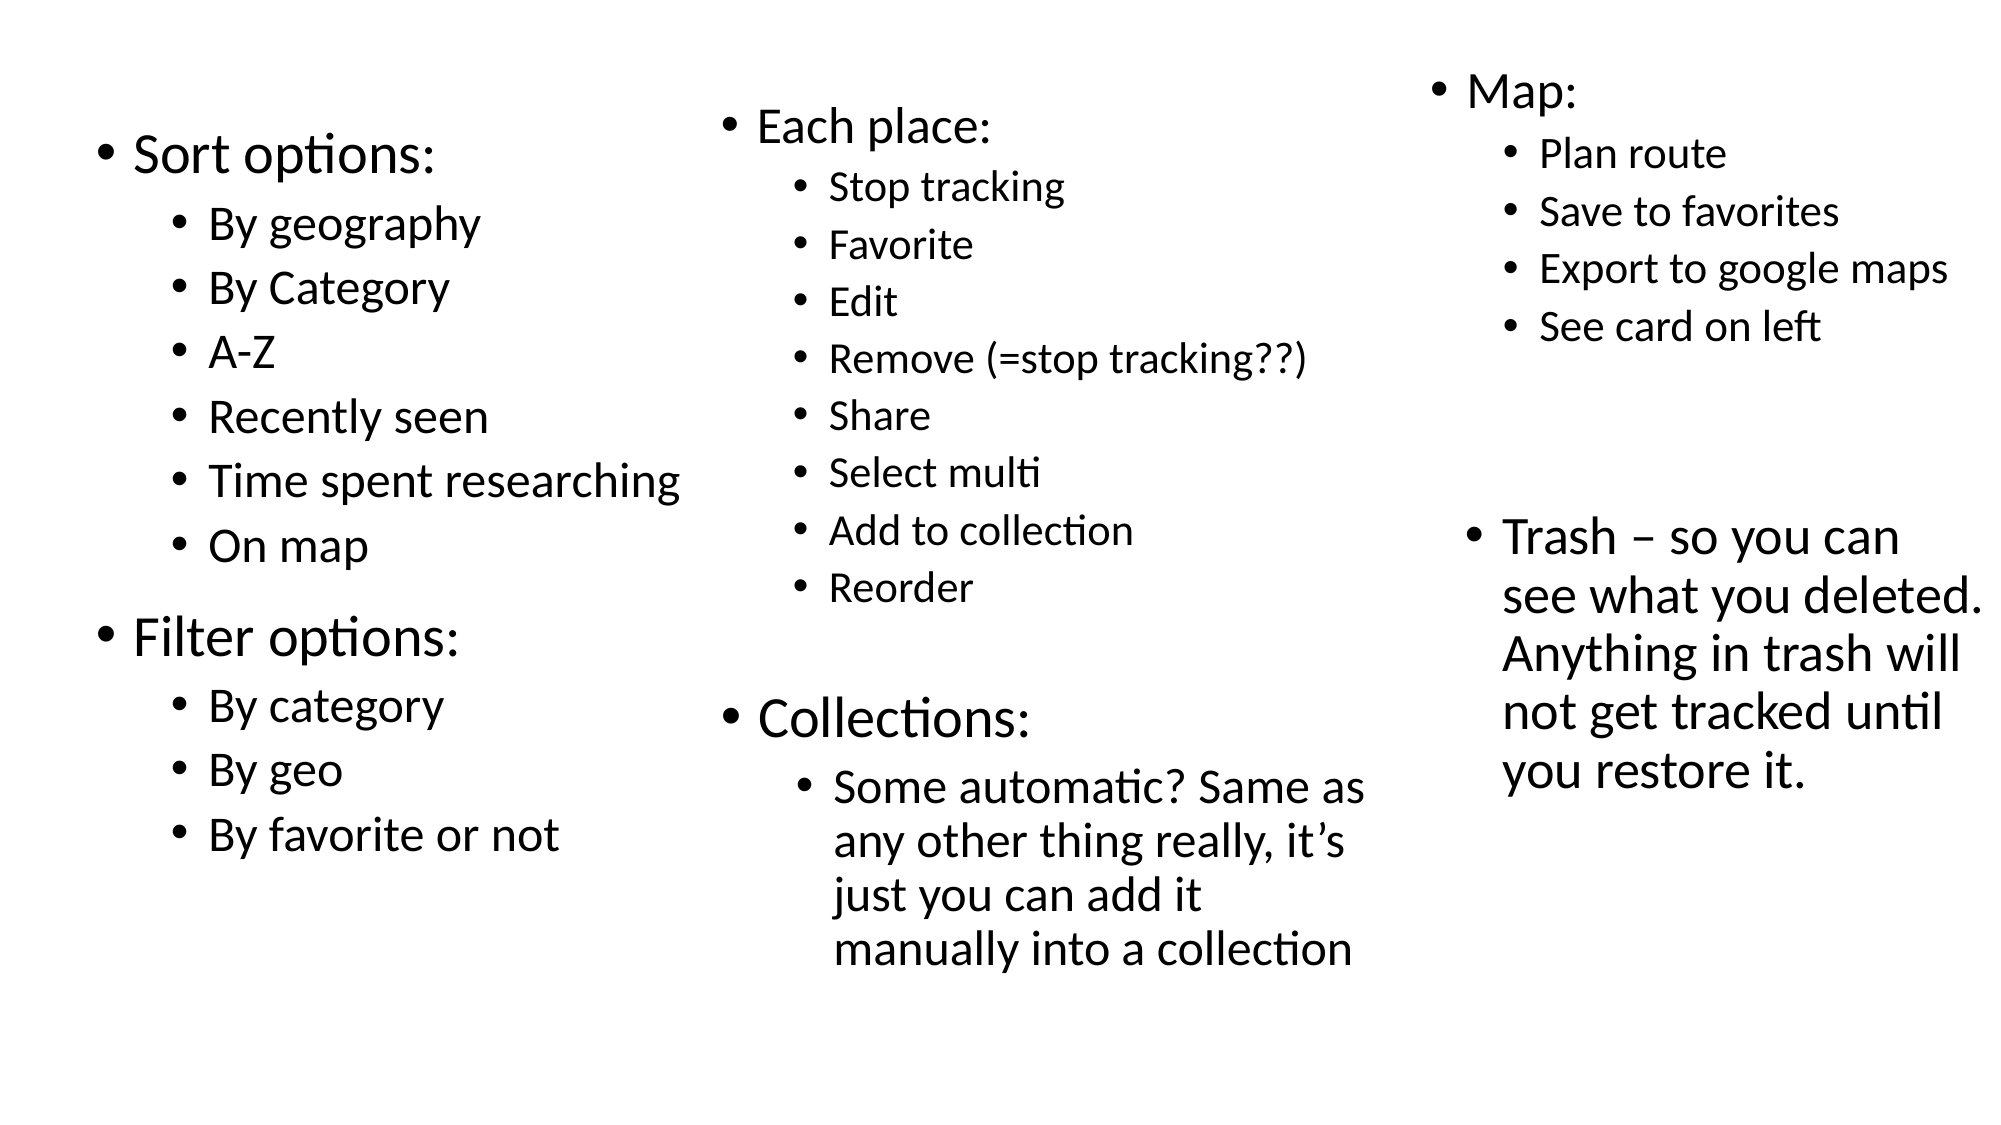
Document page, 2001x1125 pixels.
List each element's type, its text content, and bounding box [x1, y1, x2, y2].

text_box Filter options: By category By geo By favorite or not [80, 598, 790, 1081]
text_box Each place: Stop tracking Favorite Edit Remove (=stop tracking??) Share Select multi Add to collection Reorder [705, 91, 1415, 625]
text_box Map: Plan route Save to favorites Export to google maps See card on left [1415, 56, 1966, 369]
text_box Trash – so you can see what you deleted. Anything in trash will not get tracked until you restore it. [1449, 500, 2000, 813]
list Sort options: By geography By Category A-Z Recently seen Time spent researching On map [80, 116, 705, 598]
text_box Collections: Some automatic? Same as any other thing really, it’s just you can add it manually into a collection [705, 679, 1415, 1015]
